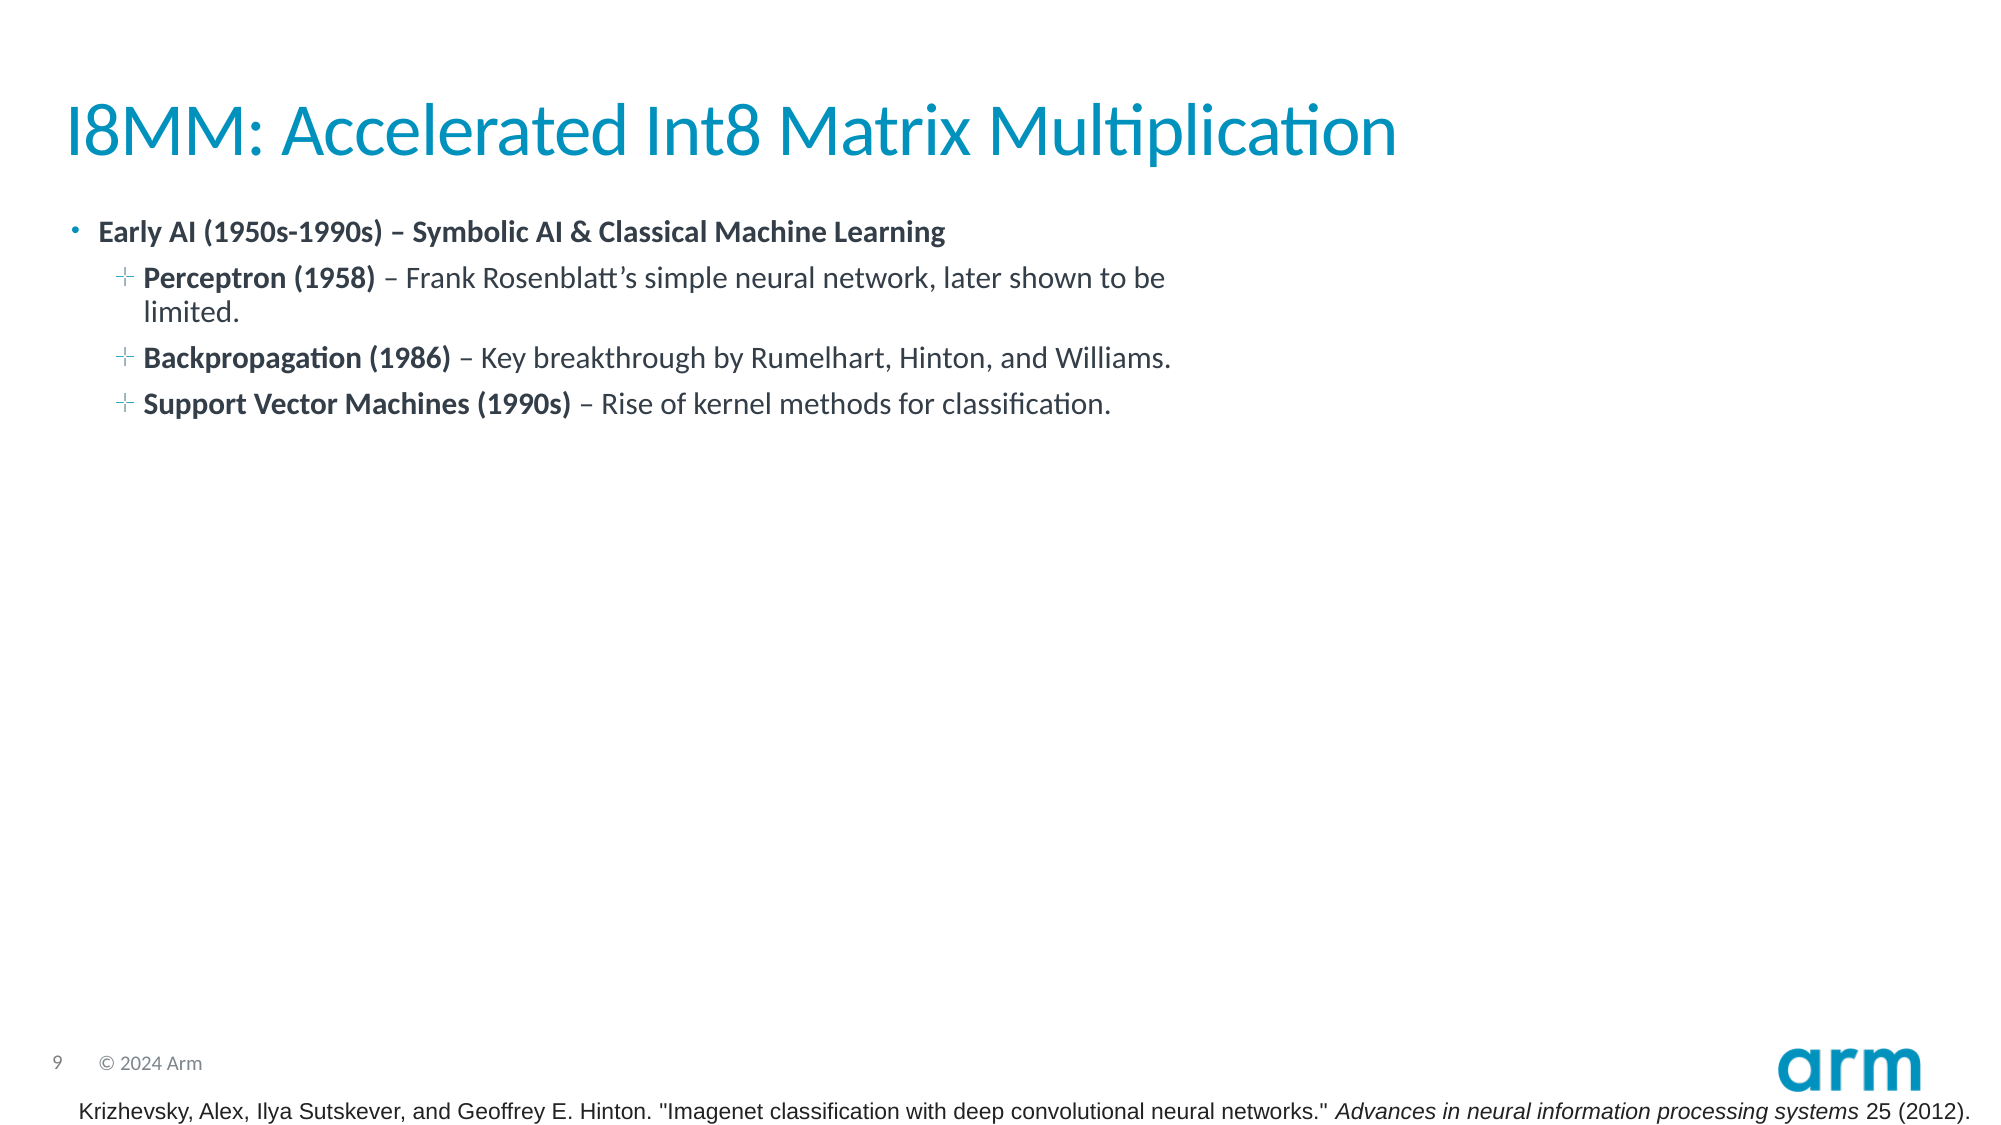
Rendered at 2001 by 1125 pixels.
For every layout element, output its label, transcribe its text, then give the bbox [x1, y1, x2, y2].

picture [116, 347, 134, 366]
list Early AI (1950s-1990s) – Symbolic AI & Classical Machine Learning Perceptron (1958) – Frank Rosenblatt’s simple neural network, later shown to be limited. Backpropagation (1986) – Key breakthrough by Rumelhart, Hinton, and Williams. Support Vector Machines (1990s) – Rise of kernel methods for classification. [0, 215, 1257, 1028]
picture [116, 267, 134, 286]
title I8MM: Accelerated Int8 Matrix Multiplication [65, 78, 1908, 186]
picture [1777, 1047, 1922, 1093]
text_box Krizhevsky, Alex, Ilya Sutskever, and Geoffrey E. Hinton. "Imagenet classification with deep convolutional neural networks." Advances in neural information processing systems 25 (2012). [78, 1099, 2000, 1125]
picture [116, 393, 134, 412]
